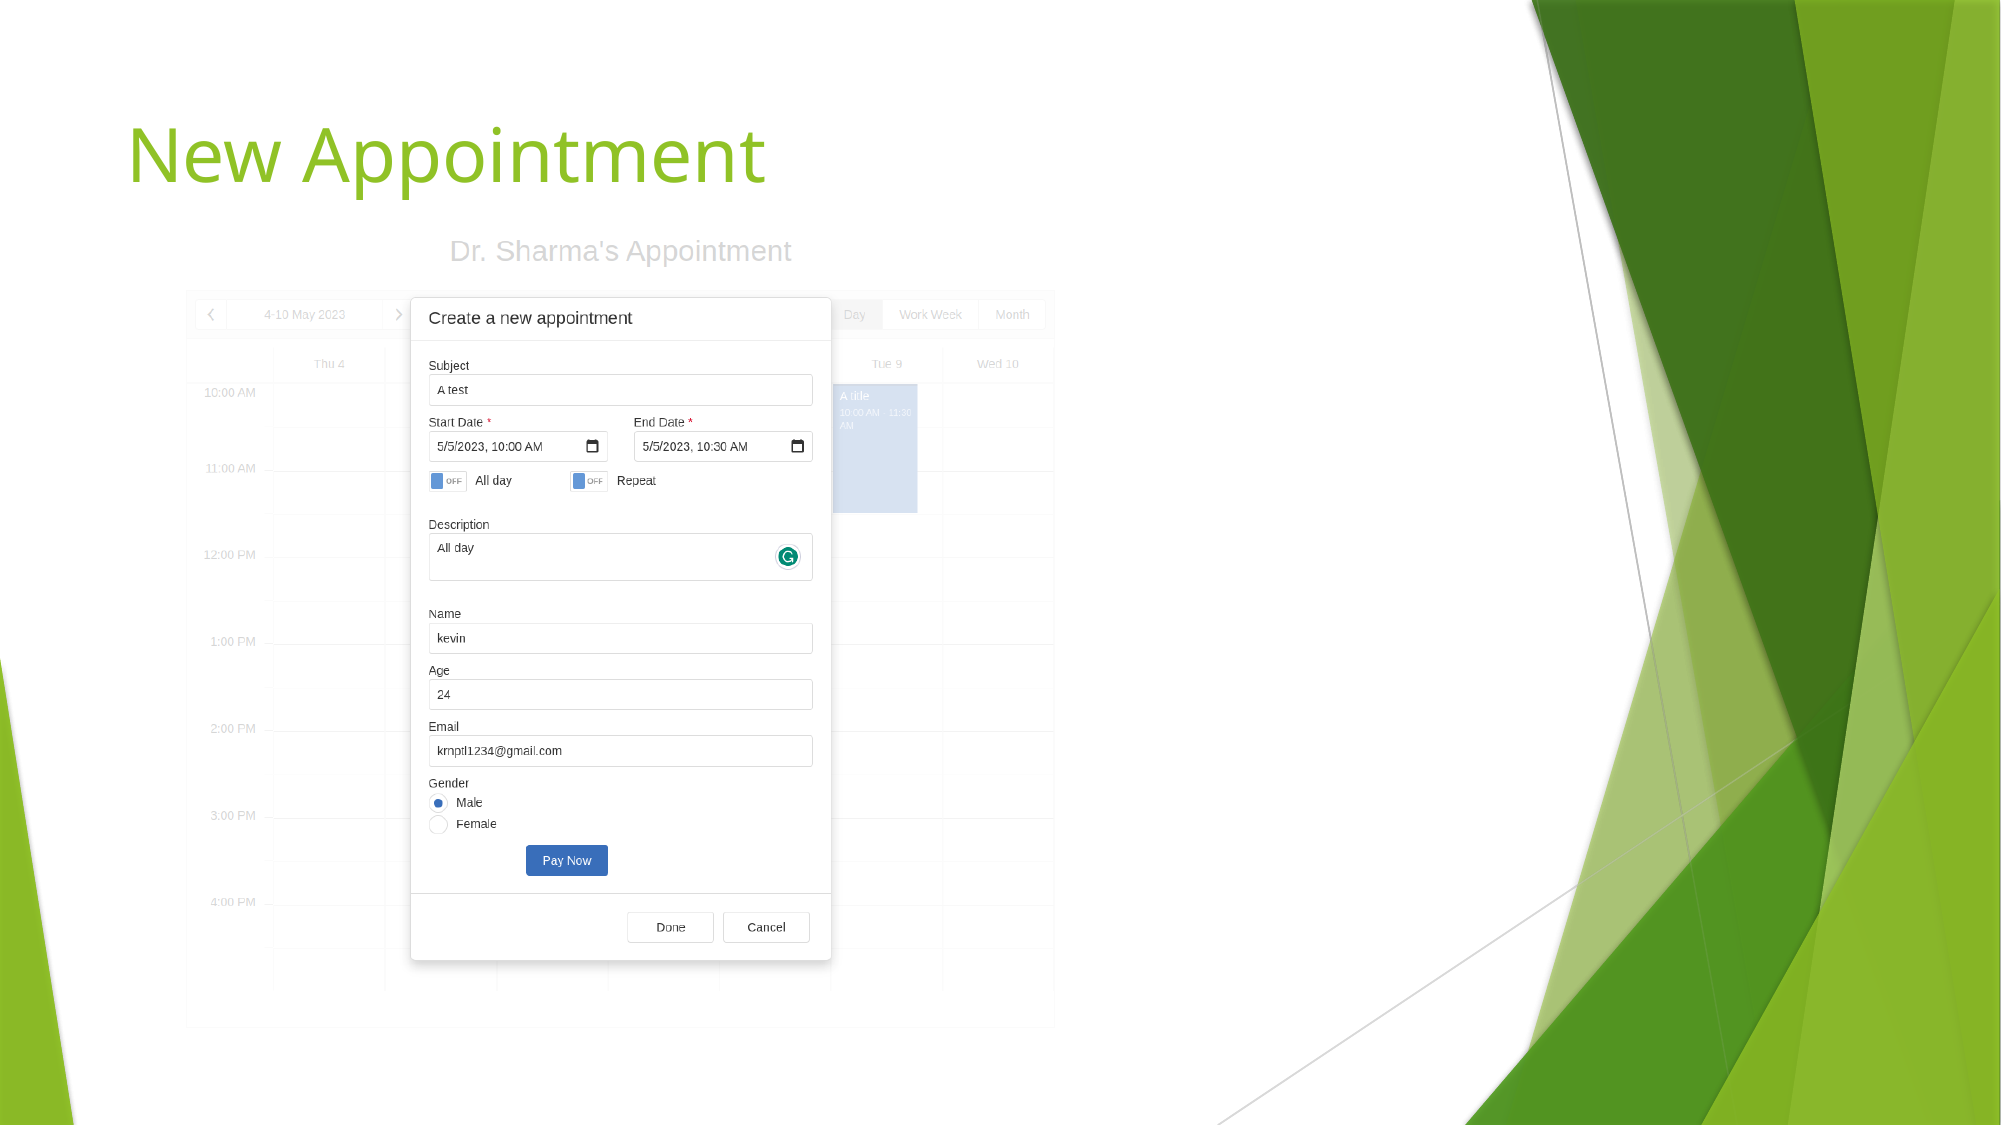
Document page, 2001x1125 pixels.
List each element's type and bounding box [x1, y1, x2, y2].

text_box [0, 0, 2000, 1125]
picture [110, 202, 1294, 1050]
